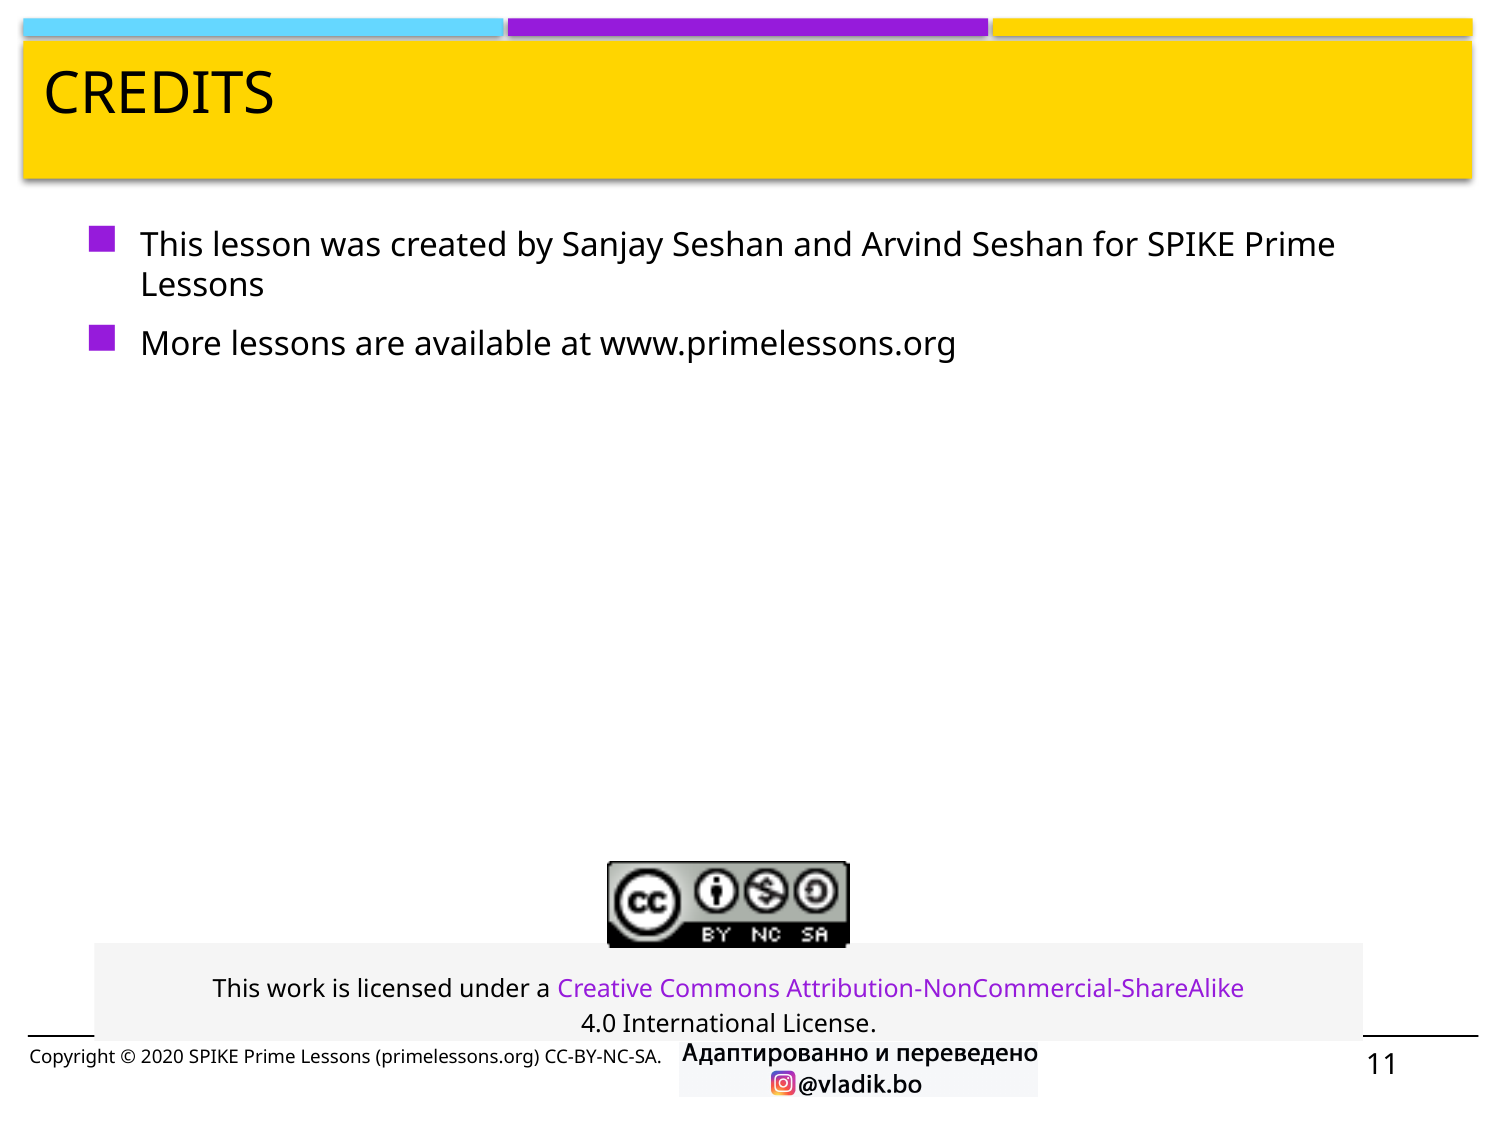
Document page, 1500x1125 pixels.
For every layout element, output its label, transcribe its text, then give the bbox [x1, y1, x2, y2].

title CREDITS [28, 48, 1464, 172]
picture [679, 1042, 1039, 1098]
list This lesson was created by Sanjay Seshan and Arvind Seshan for SPIKE Prime Lessons More lessons are available at www.primelessons.org [75, 216, 1428, 405]
slide_number 11 [1351, 1037, 1478, 1098]
text_box This work is licensed under a Creative Commons Attribution-NonCommercial-ShareAlike 4.0 International License. [94, 943, 1363, 1041]
picture [606, 861, 851, 948]
footer Copyright © 2020 SPIKE Prime Lessons (primelessons.org) CC-BY-NC-SA. [14, 1036, 678, 1097]
